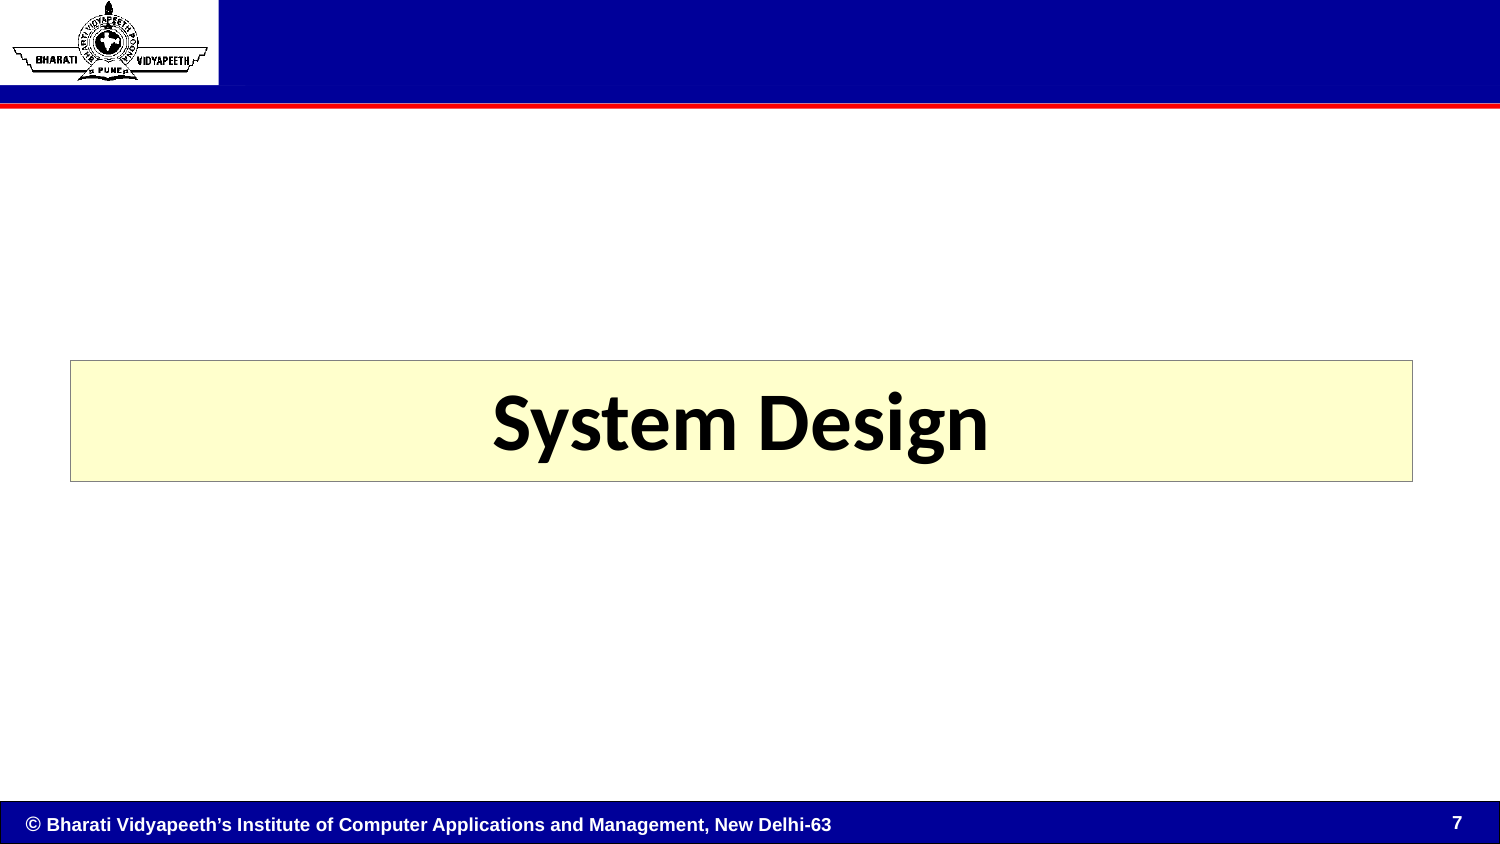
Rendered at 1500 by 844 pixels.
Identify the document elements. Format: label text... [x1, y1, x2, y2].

picture [12, 1, 208, 81]
list System Design [70, 360, 1413, 482]
